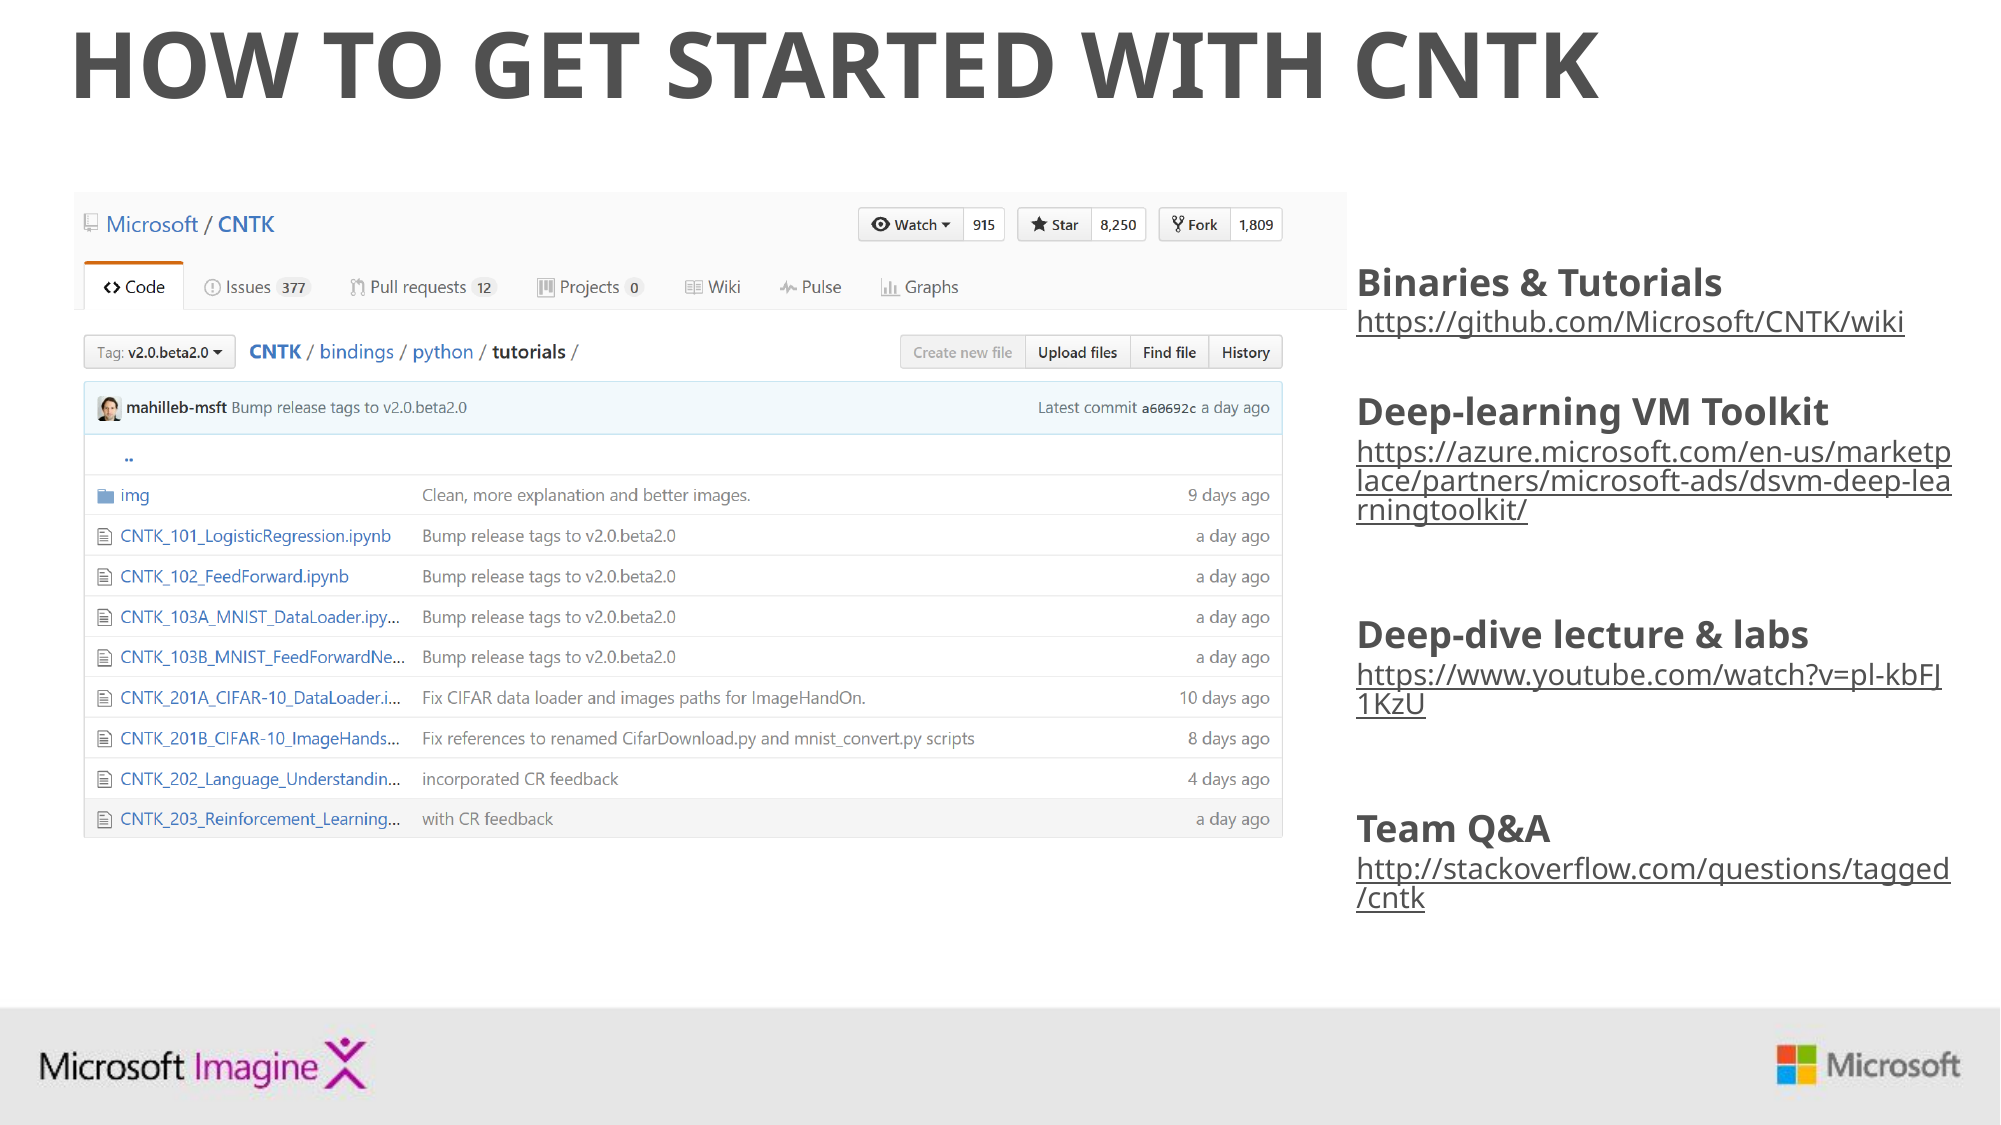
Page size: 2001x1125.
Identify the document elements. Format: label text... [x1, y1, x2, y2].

picture [0, 0, 2001, 1125]
text_box Binaries & Tutorials https://github.com/Microsoft/CNTK/wiki Deep-learning VM Toolkit https://azure.microsoft.com/en-us/marketplace/partners/microsoft-ads/dsvm-deep-learningtoolkit/ Deep-dive lecture & labs https://www.youtube.com/watch?v=pl-kbFJ1KzU Team Q&A http://stackoverflow.com/questions/tagged/cntk [1341, 251, 1970, 935]
